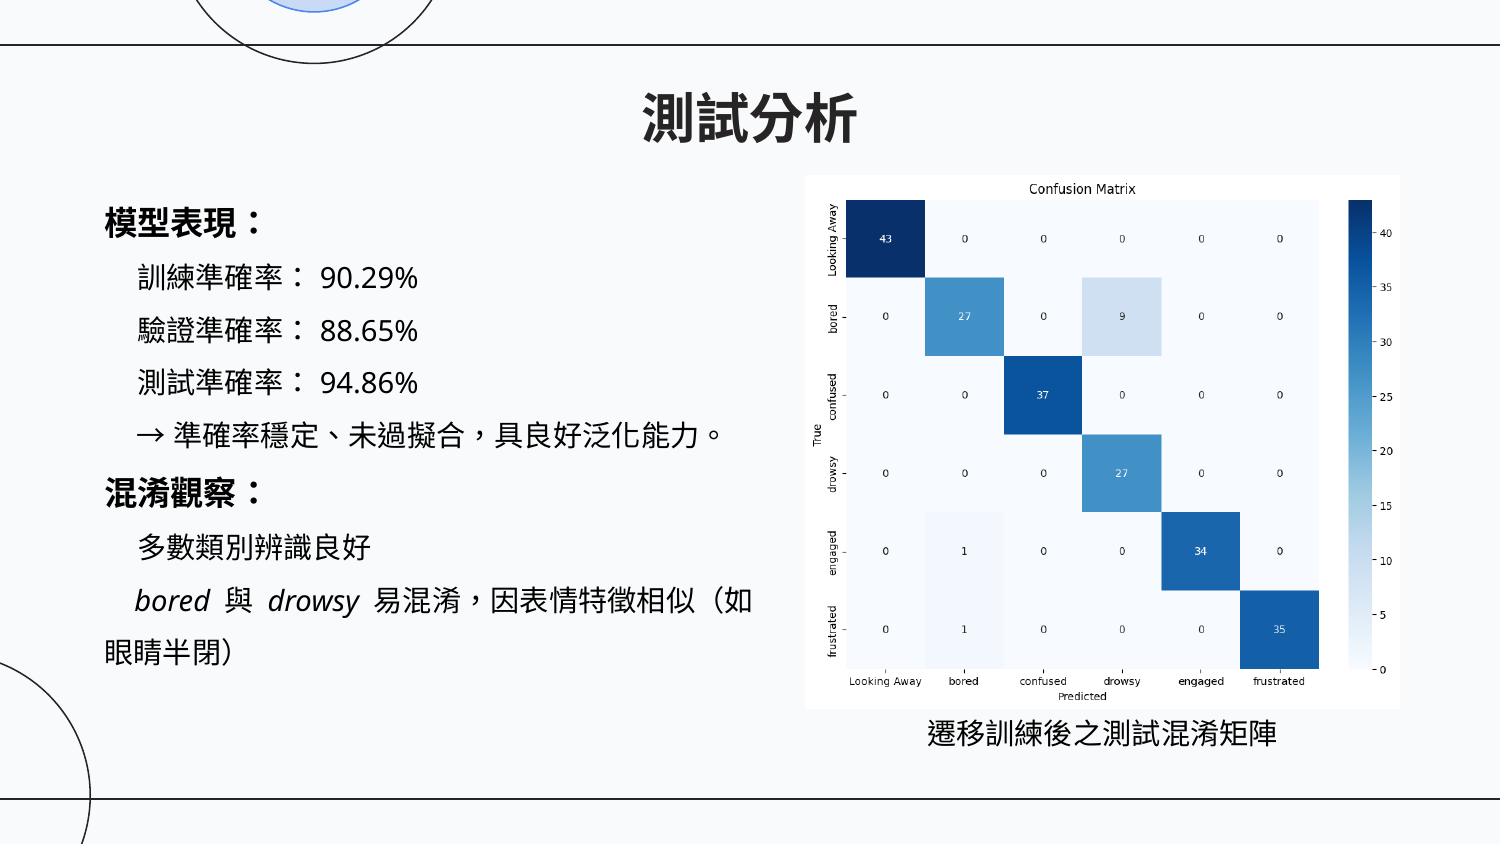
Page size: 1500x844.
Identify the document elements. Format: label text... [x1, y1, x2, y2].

title 測試分析 [118, 66, 1382, 167]
text_box 遷移訓練後之測試混淆矩陣 [912, 717, 1294, 758]
text_box 模型表現： 訓練準確率：90.29% 驗證準確率：88.65% 測試準確率：94.86% →準確率穩定、未過擬合，具良好泛化能力。 混淆觀察： 多數類別辨識良好 bored 與 drowsy 易混淆，因表情特徵相似（如眼睛半閉） [89, 174, 774, 737]
picture [805, 174, 1400, 709]
